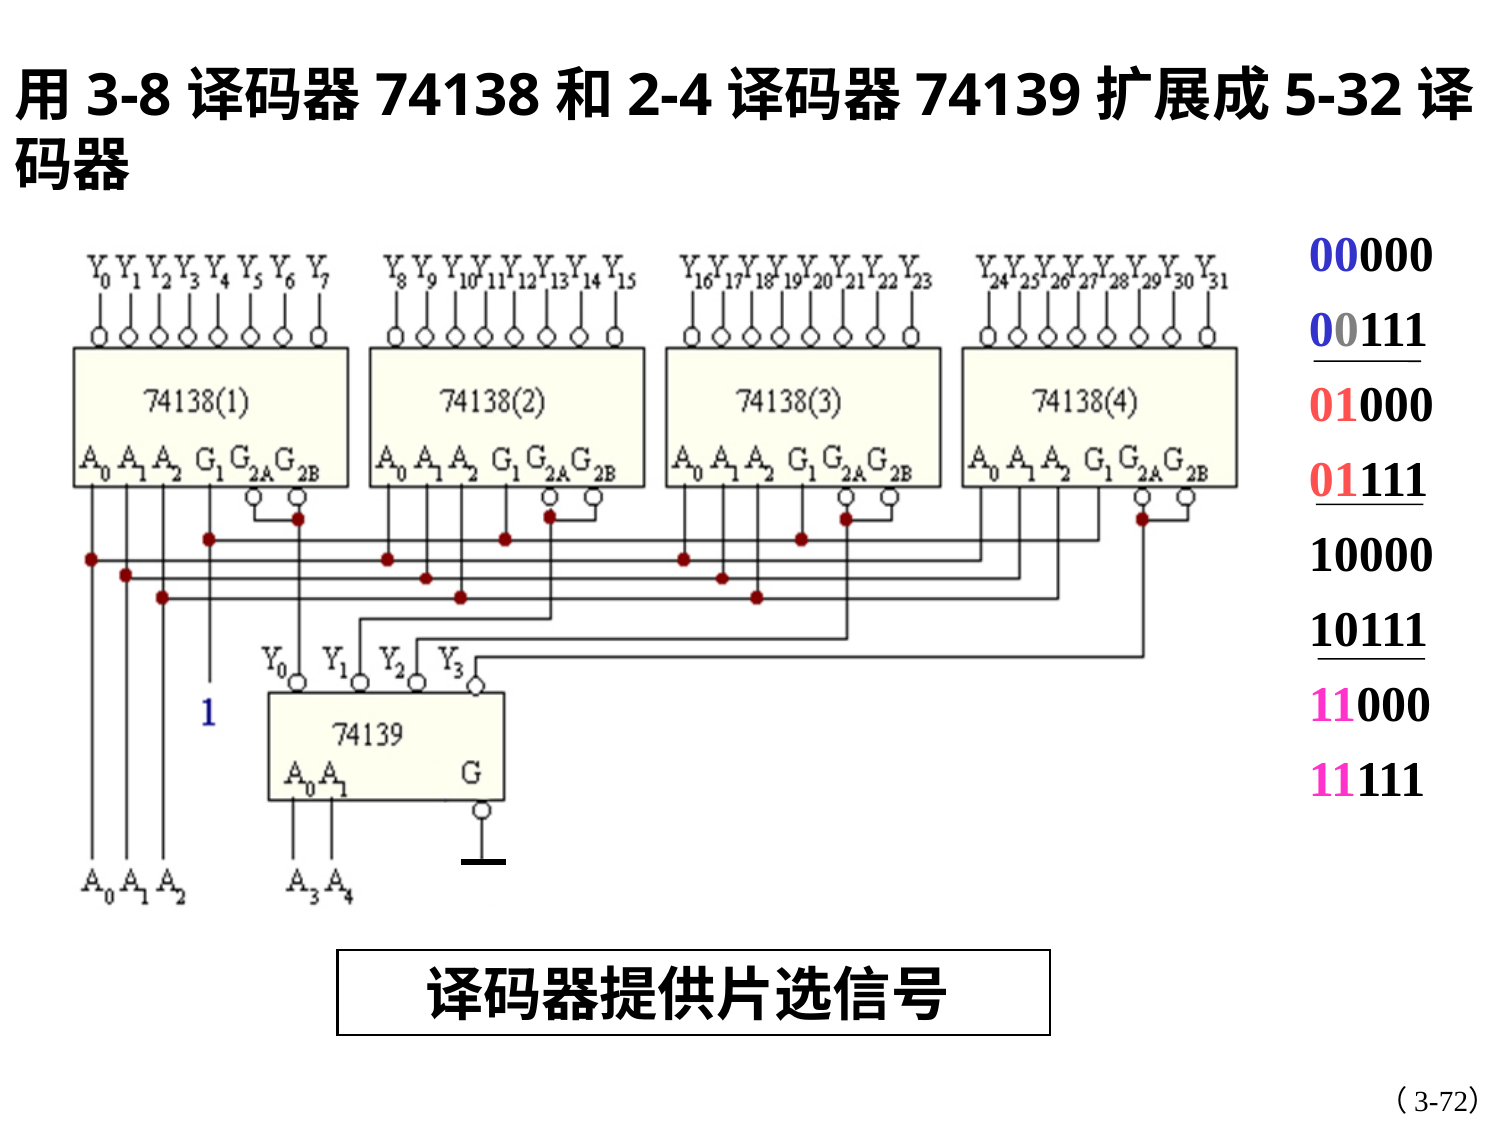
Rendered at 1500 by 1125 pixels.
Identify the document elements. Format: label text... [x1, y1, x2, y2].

slide_number （3-72） [1200, 1074, 1500, 1125]
text_box 用3-8译码器74138和2-4译码器74139扩展成5-32译码器 [0, 49, 1500, 130]
text_box 译码器提供片选信号 [336, 949, 1051, 1036]
picture [61, 233, 1246, 918]
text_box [1294, 199, 1453, 815]
